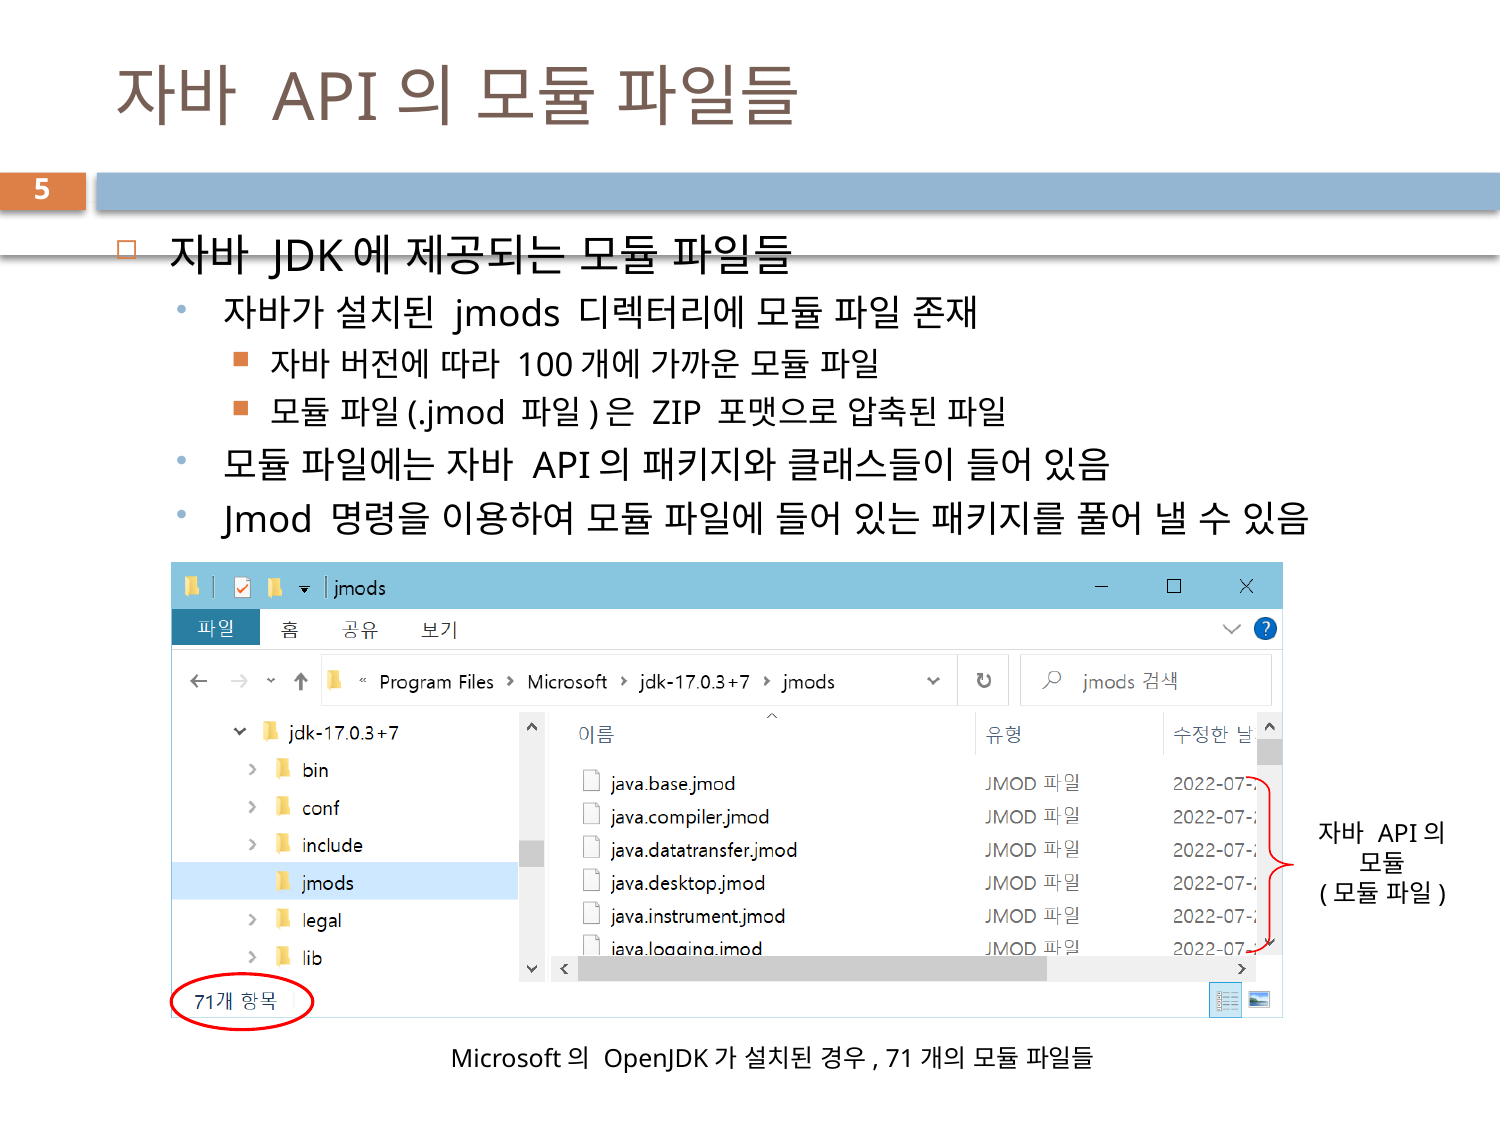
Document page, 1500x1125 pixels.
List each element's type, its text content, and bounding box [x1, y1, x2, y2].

list 자바 JDK에 제공되는 모듈 파일들 자바가 설치된 jmods 디렉터리에 모듈 파일 존재 자바 버전에 따라 100개에 가까운 모듈 파일 모듈 파일(.jmod 파일)은 ZIP 포맷으로 압축된 파일 모듈 파일에는 자바 API의 패키지와 클래스들이 들어 있음 Jmod 명령을 이용하여 모듈 파일에 들어 있는 패키지를 풀어 낼 수 있음 [100, 219, 1438, 551]
text_box 자바 API의 모듈 (모듈 파일) [1304, 810, 1462, 916]
slide_number 5 [0, 170, 87, 211]
picture [170, 562, 1284, 1019]
text_box Microsoft의 OpenJDK가 설치된 경우, 71개의 모듈 파일들 [435, 1035, 1111, 1080]
title 자바 API의 모듈 파일들 [100, 37, 1438, 149]
